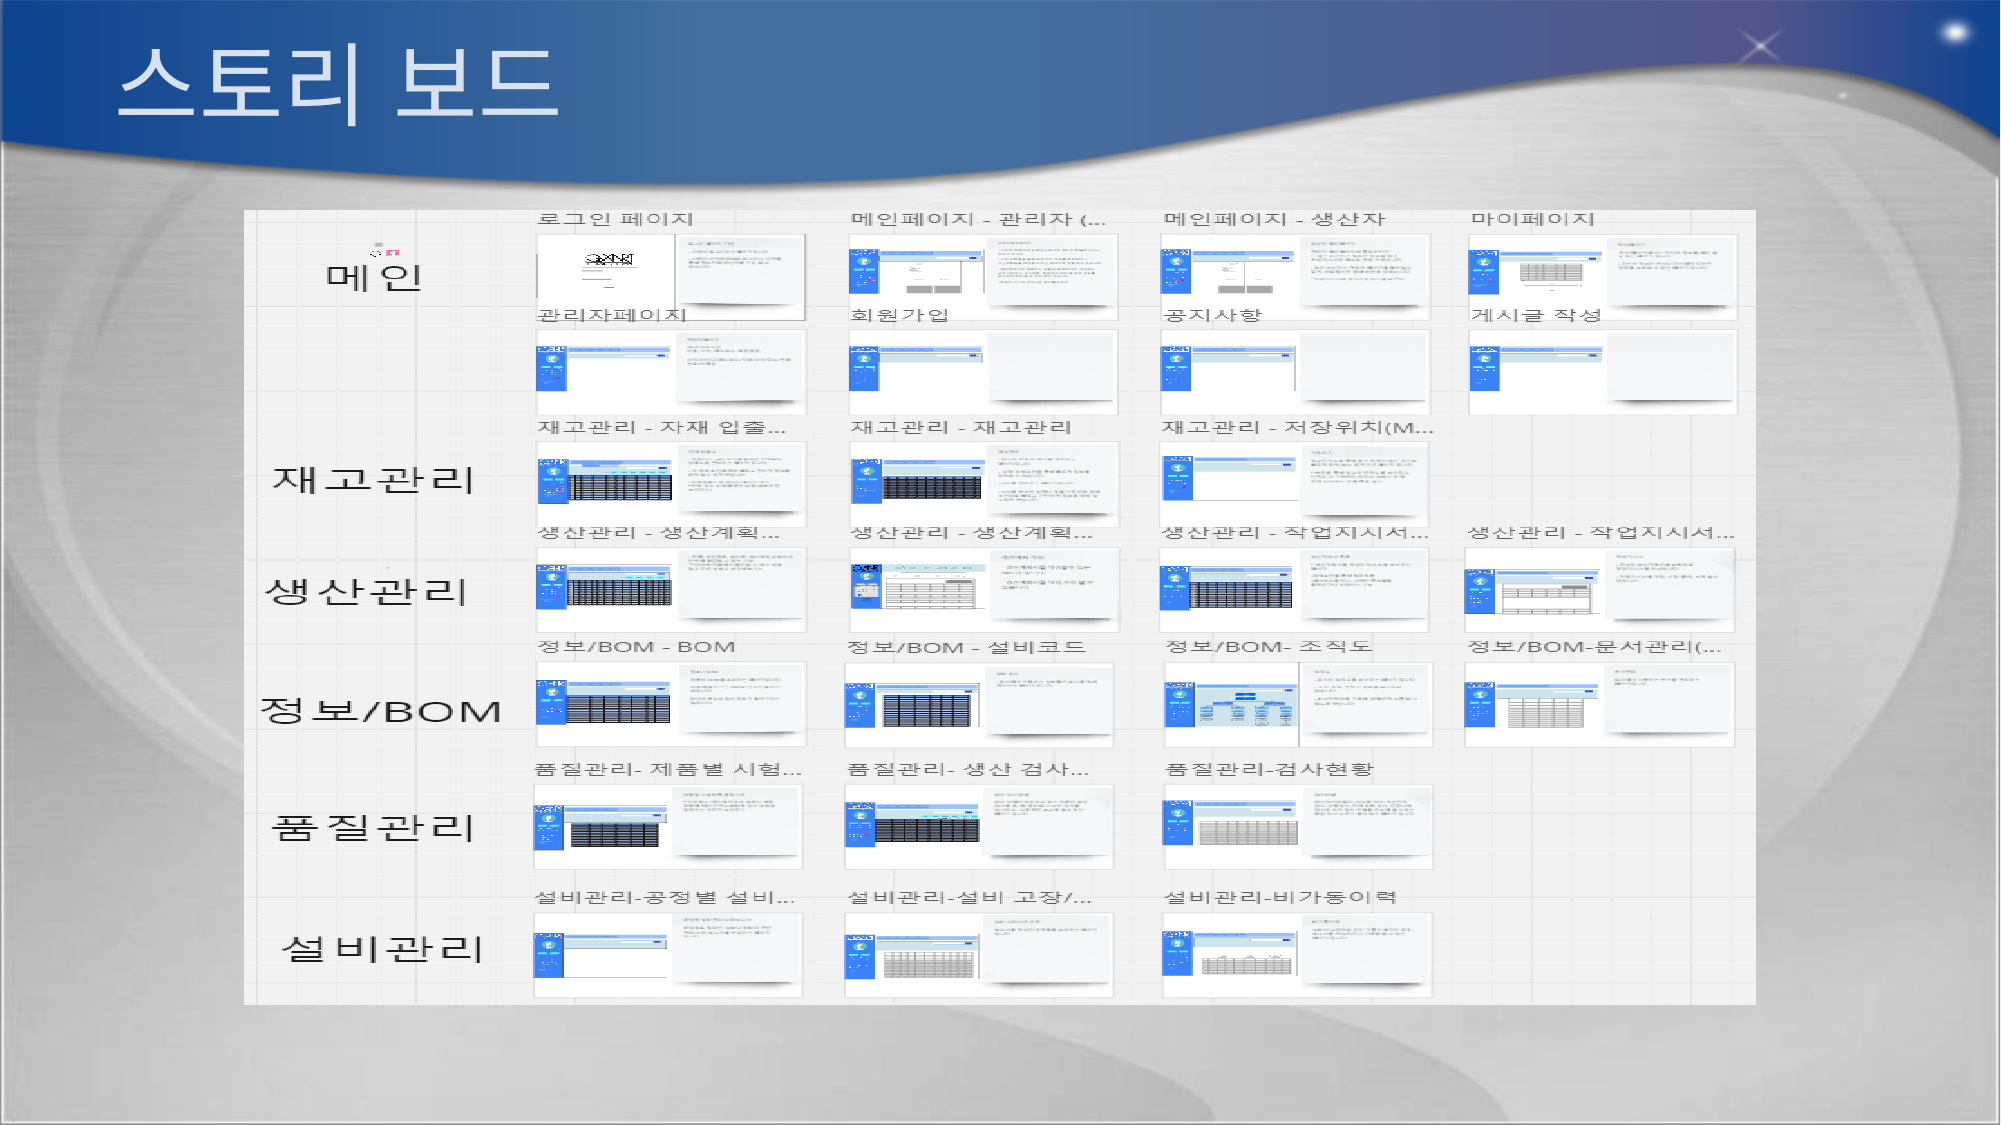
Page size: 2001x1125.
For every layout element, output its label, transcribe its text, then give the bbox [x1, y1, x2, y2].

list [244, 210, 1756, 1005]
title 스토리 보드 [99, 14, 1900, 152]
picture [0, 0, 2000, 200]
